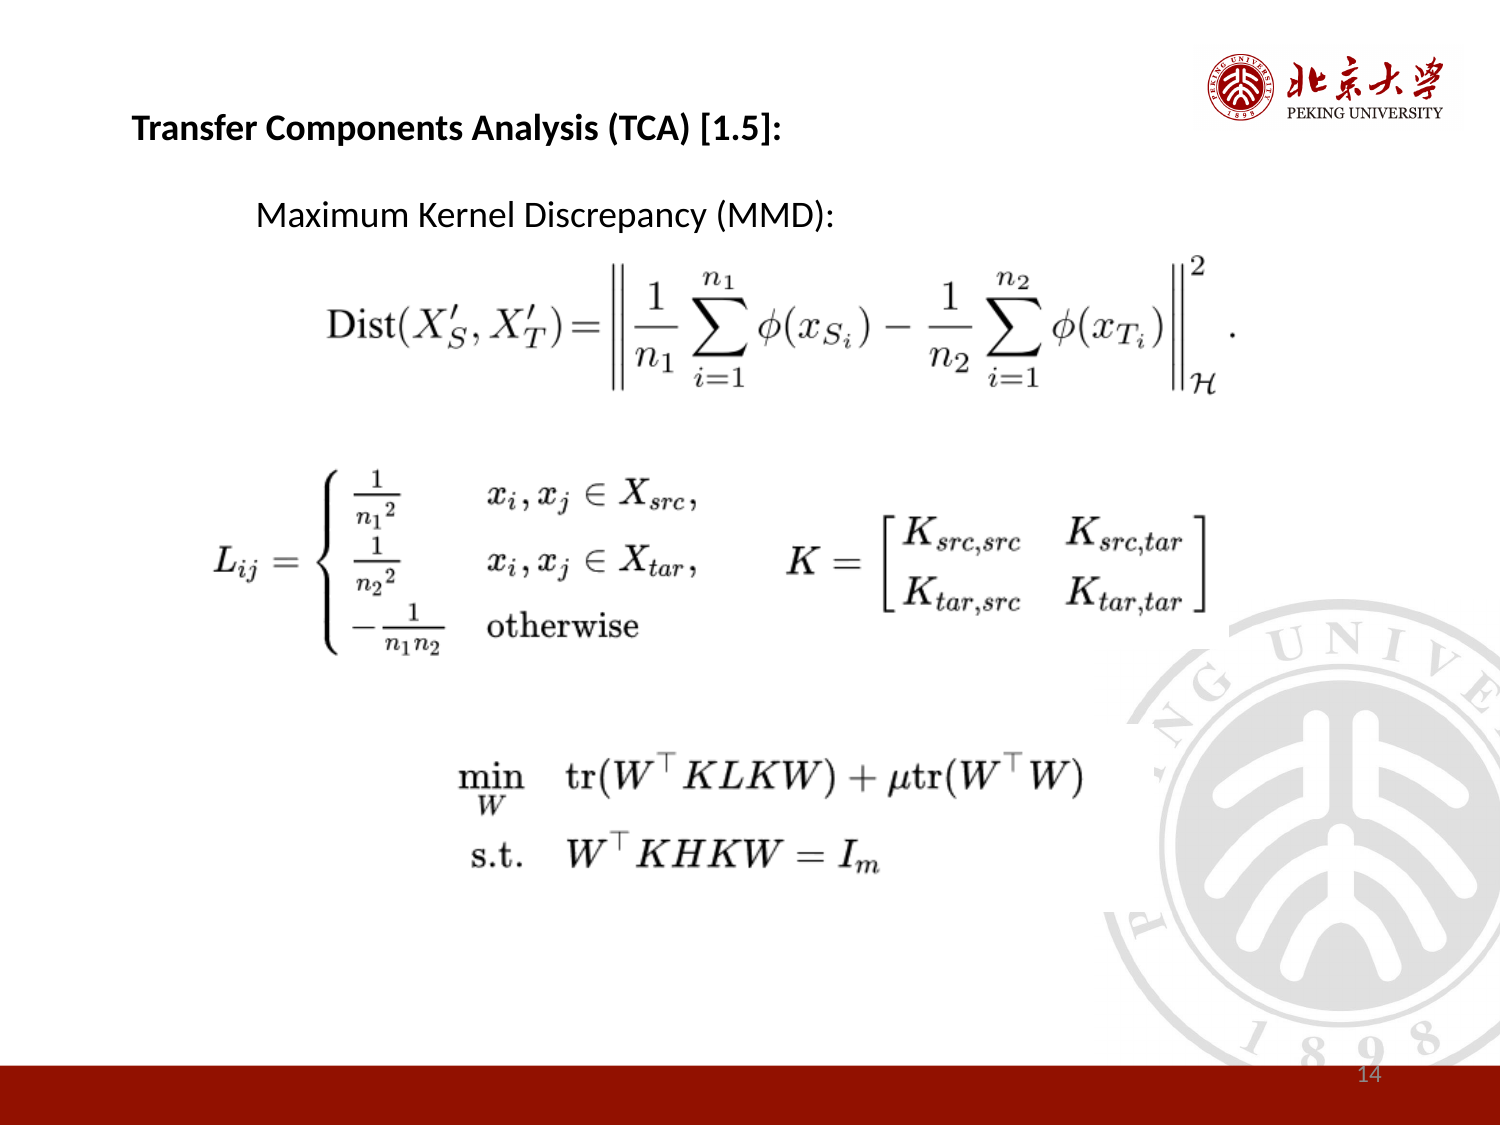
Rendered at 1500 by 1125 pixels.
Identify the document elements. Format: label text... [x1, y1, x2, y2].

picture [188, 440, 719, 685]
picture [301, 235, 1263, 417]
text_box Transfer Components Analysis (TCA) [1.5]: [116, 95, 798, 155]
text_box Maximum Kernel Discrepancy (MMD): [240, 182, 851, 243]
picture [1193, 44, 1464, 131]
slide_number 14 [1059, 1042, 1397, 1103]
picture [411, 476, 1500, 1065]
